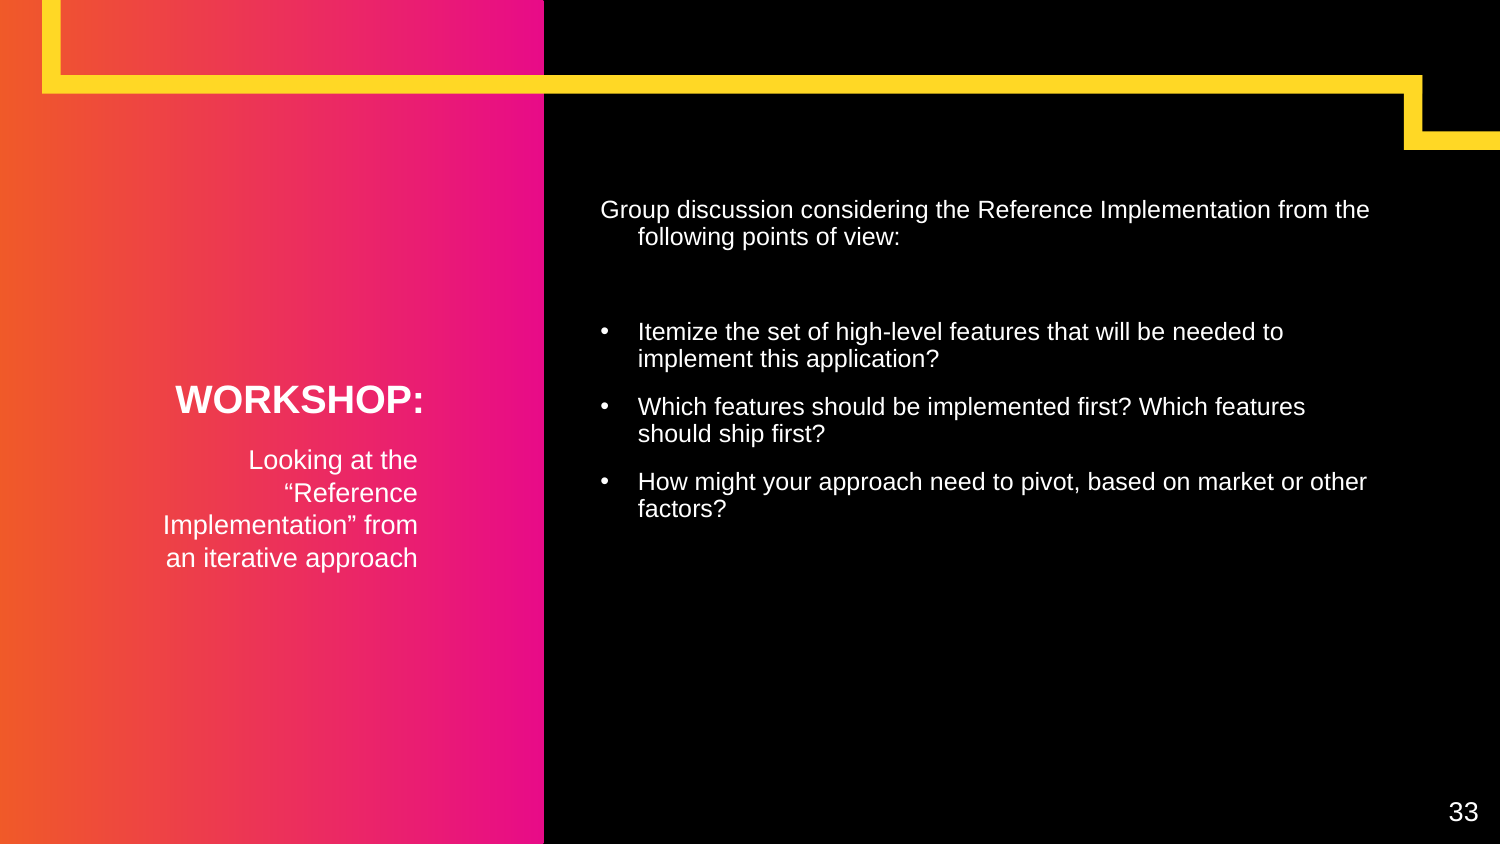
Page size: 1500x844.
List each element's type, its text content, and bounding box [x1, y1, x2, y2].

list Group discussion considering the Reference Implementation from the following points of view: Itemize the set of high-level features that will be needed to implement this application? Which features should be implemented first? Which features should ship first? How might your approach need to pivot, based on market or other factors? [547, 189, 1395, 667]
text_box F [369, 554, 373, 566]
title WORKSHOP: [42, 343, 433, 430]
title unittest Module [178, 514, 183, 844]
slide_number 33 [1403, 779, 1494, 844]
subtitle Looking at the “Reference Implementation” from an iterative approach [57, 427, 433, 514]
